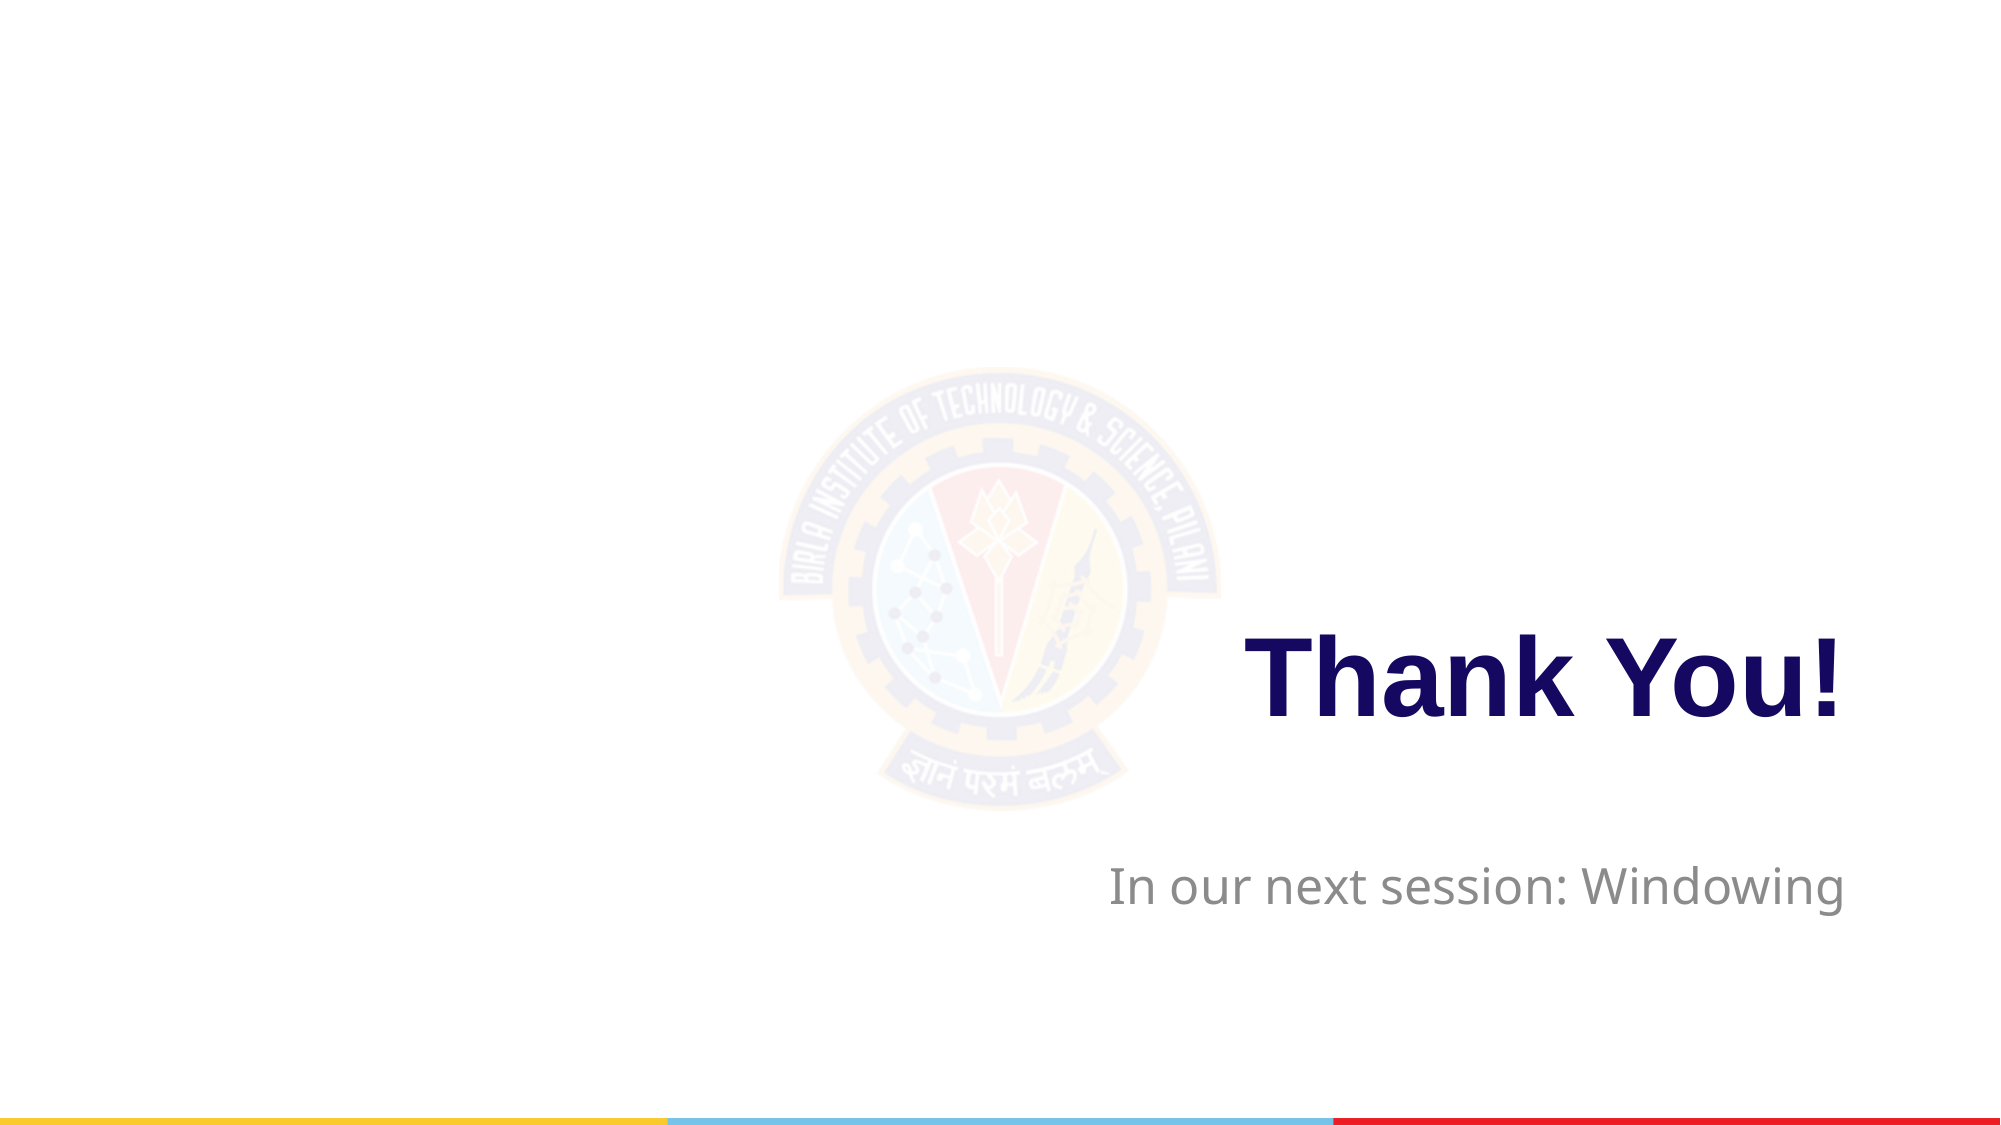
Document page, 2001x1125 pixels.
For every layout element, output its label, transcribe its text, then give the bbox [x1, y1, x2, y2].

picture [0, 1118, 2000, 1125]
list In our next session: Windowing [136, 853, 1862, 1100]
title Thank You! [136, 600, 1862, 749]
